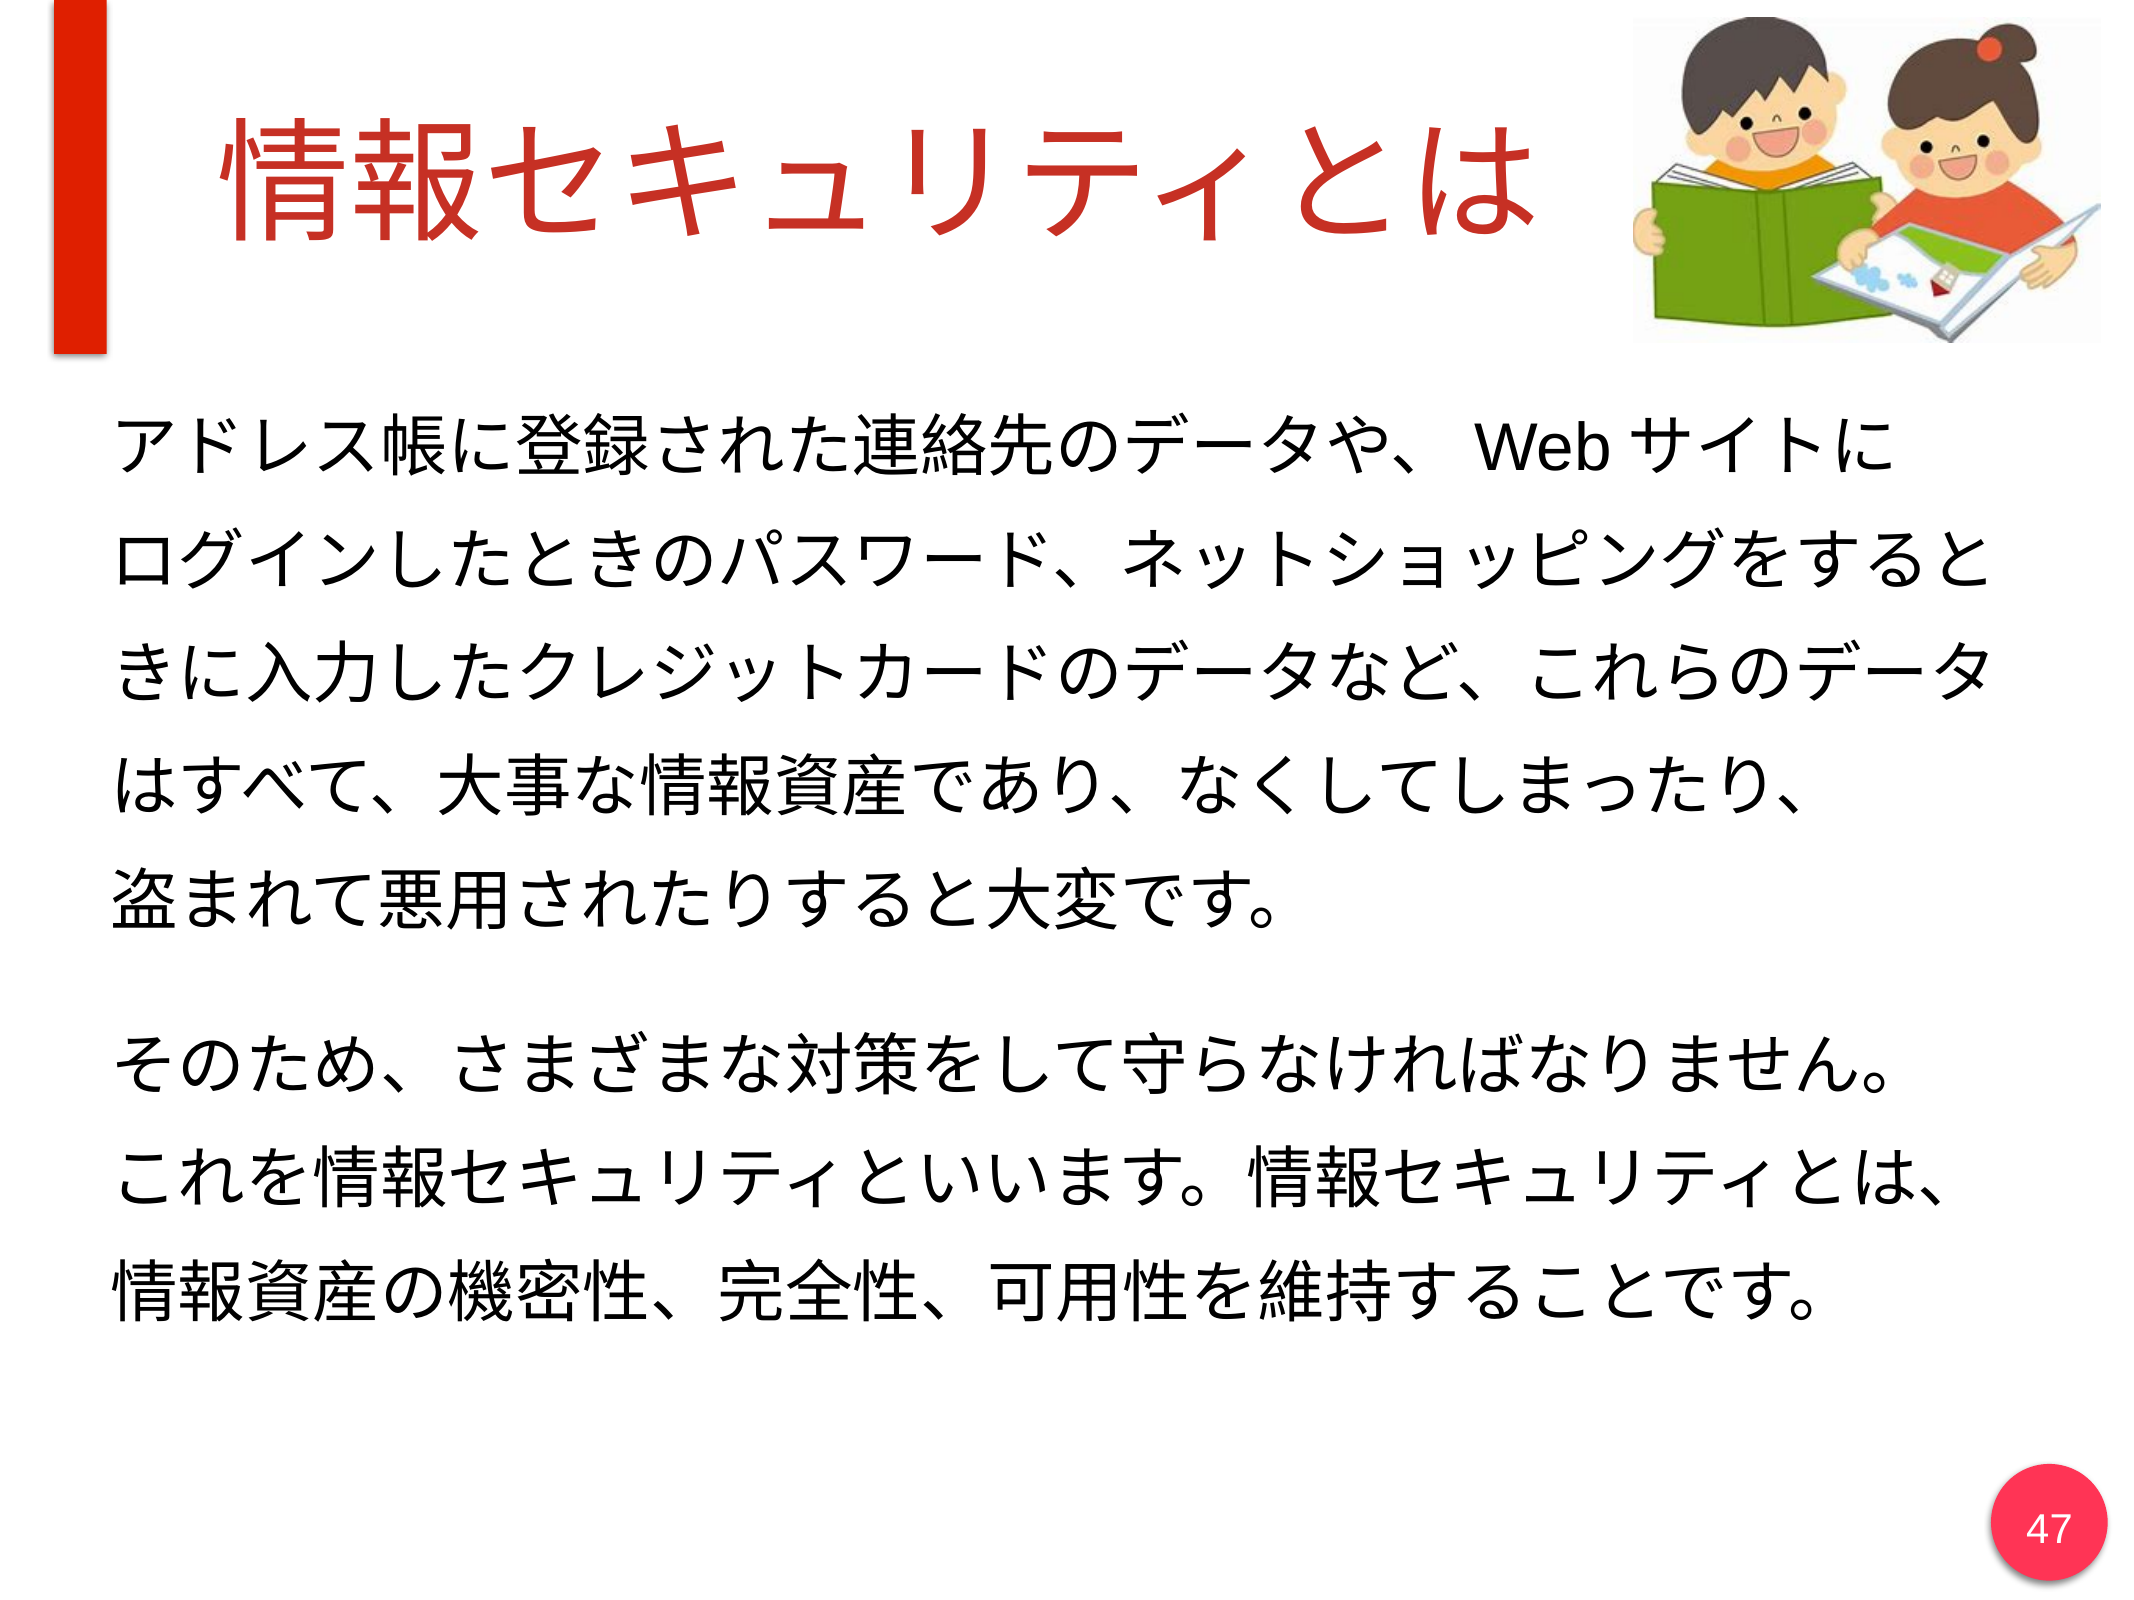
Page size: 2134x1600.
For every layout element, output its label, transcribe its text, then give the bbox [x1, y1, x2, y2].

title 情報セキュリティとは [208, 18, 1629, 336]
slide_number ‹#› [2012, 1493, 2087, 1600]
picture [1632, 17, 2101, 343]
text_box アドレス帳に登録された連絡先のデータや、Webサイトに ログインしたときのパスワード、ネットショッピングをするときに入力したクレジットカードのデータなど、これらのデータはすべて、大事な情報資産であり、なくしてしまったり、 盗まれて悪用されたりすると大変です。 そのため、さまざまな対策をして守らなければなりません。 これを情報セキュリティといいます。情報セキュリティとは、情報資産の機密性、完全性、可用性を維持することです。 [101, 362, 2030, 1473]
